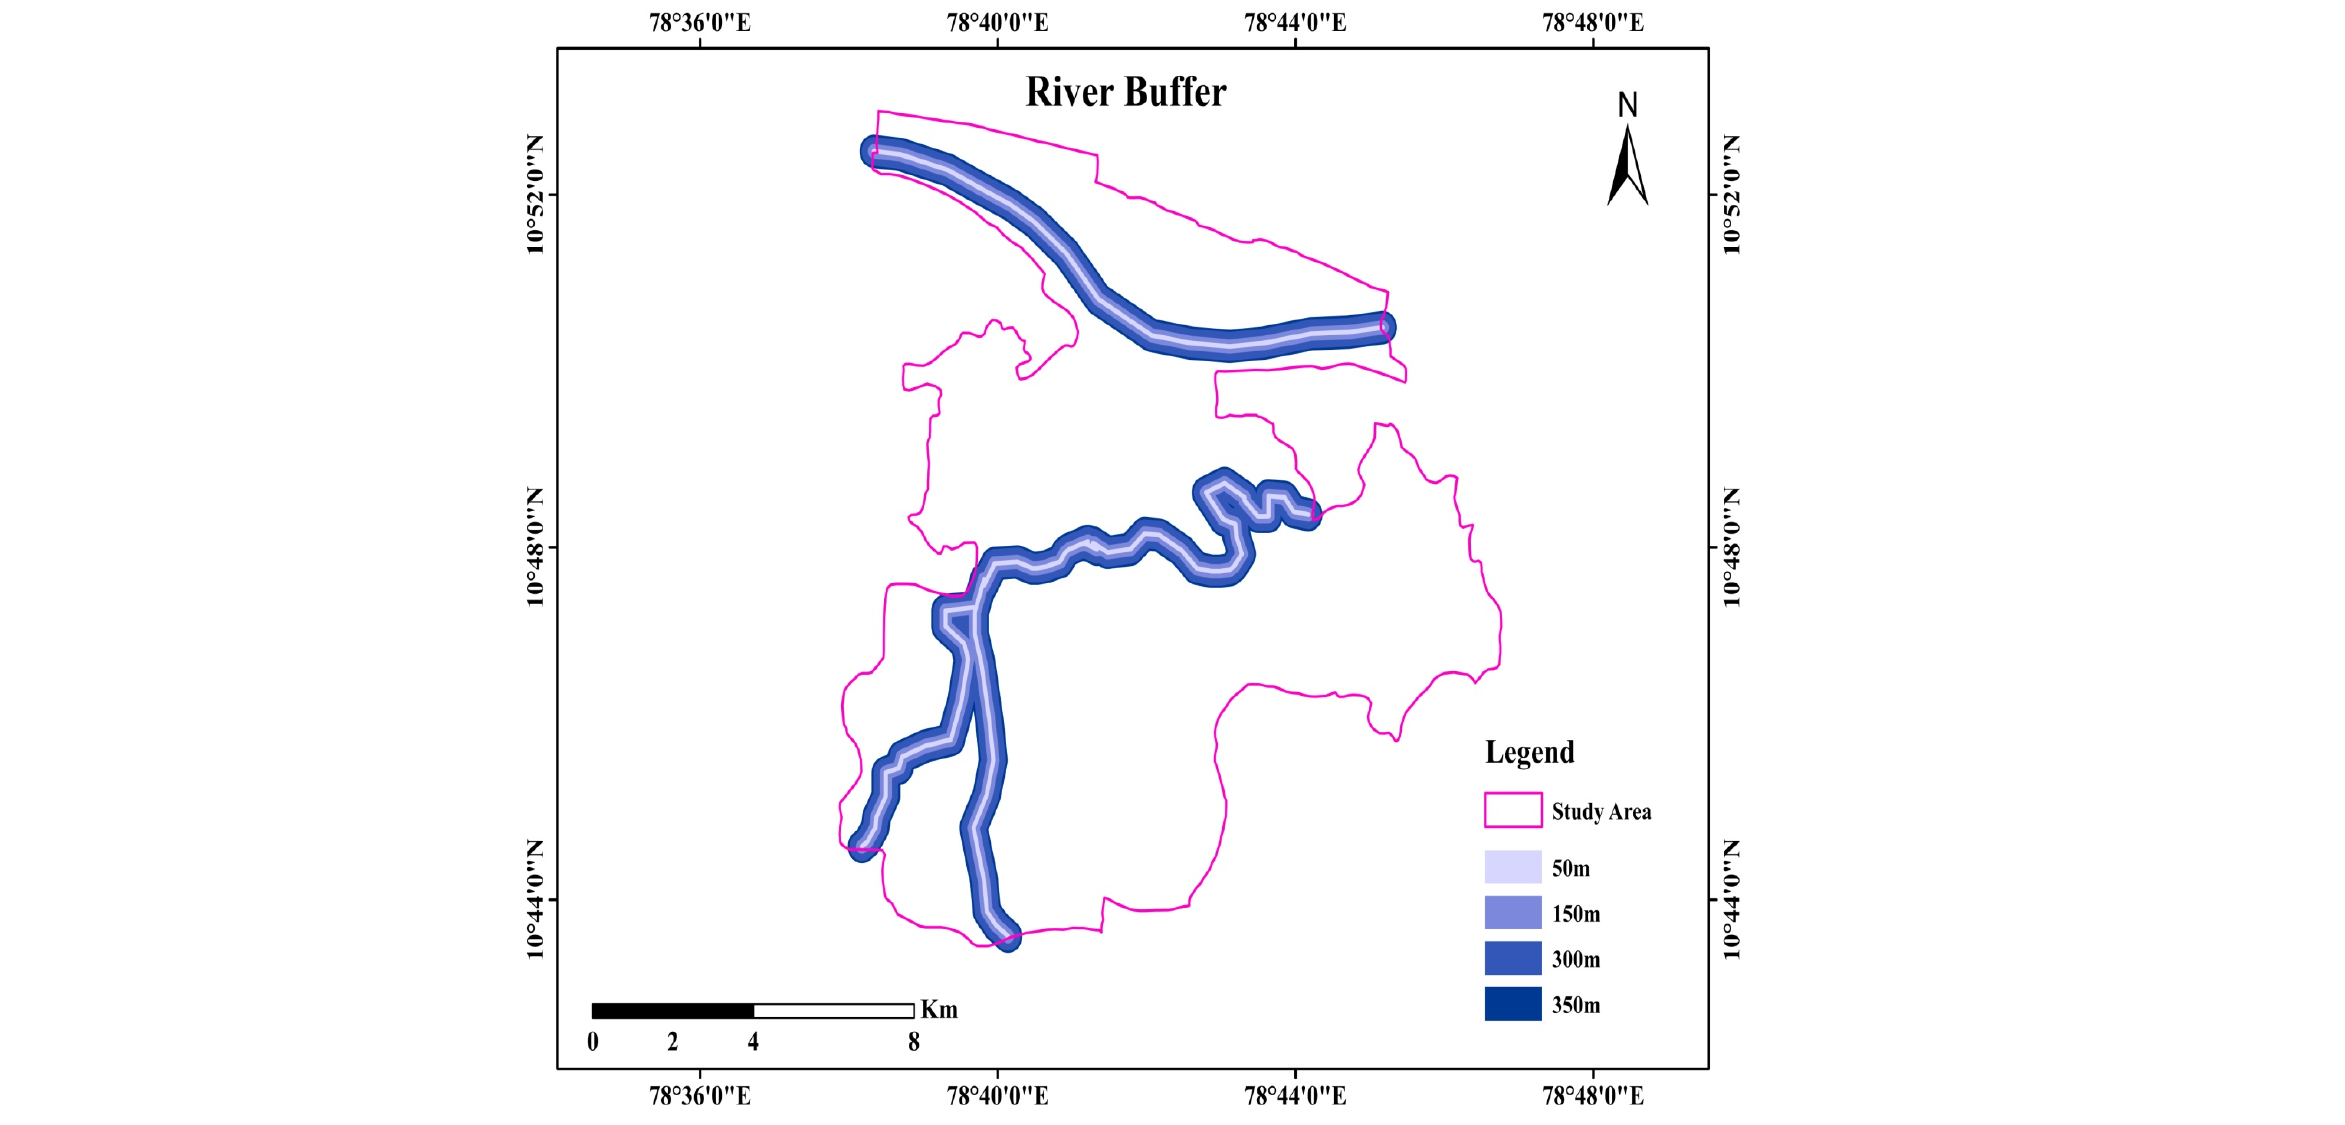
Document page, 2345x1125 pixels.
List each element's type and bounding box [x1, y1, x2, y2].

picture [515, 0, 1747, 1125]
